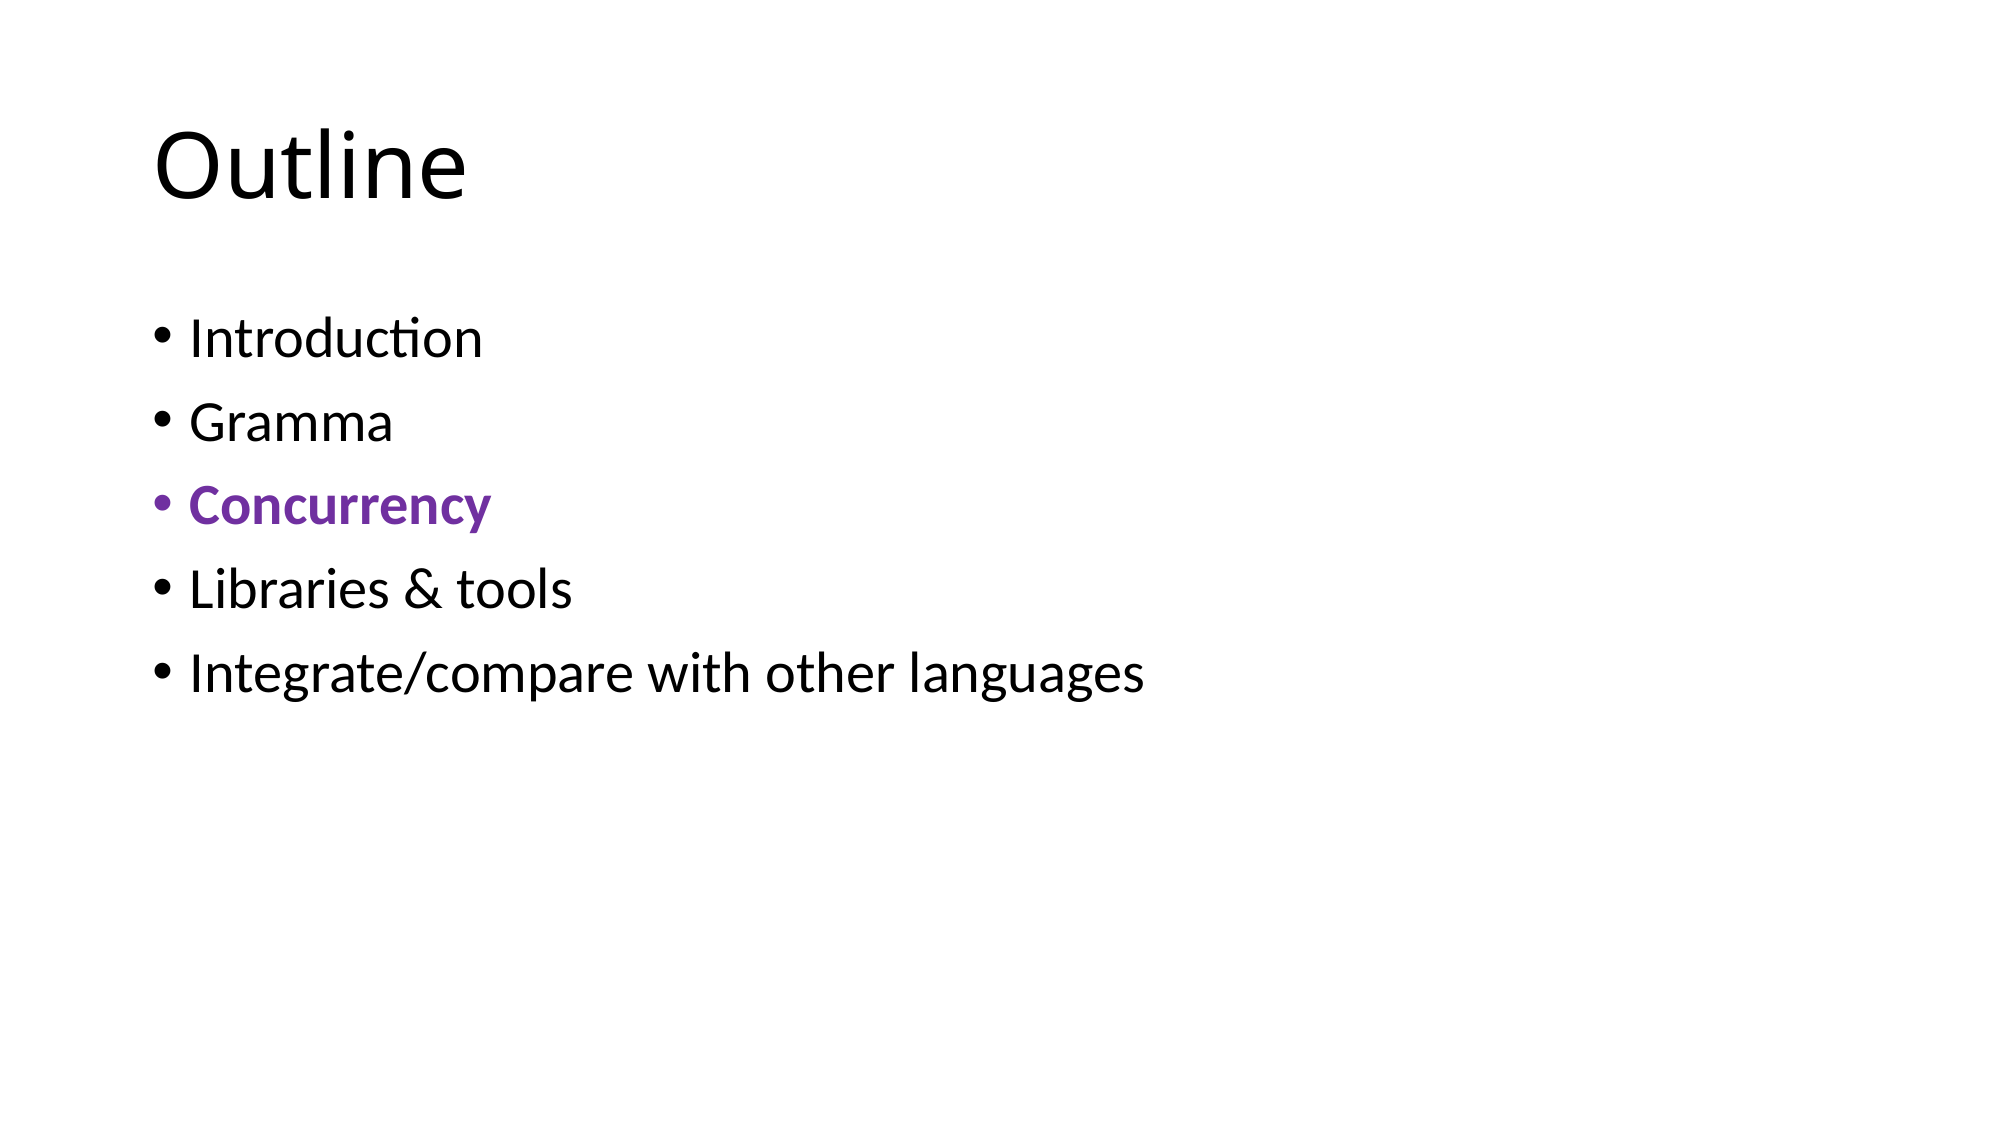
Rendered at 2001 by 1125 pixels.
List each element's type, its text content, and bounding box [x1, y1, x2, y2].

title Outline [137, 59, 1863, 278]
list Introduction Gramma Concurrency Libraries & tools Integrate/compare with other languages [137, 299, 1863, 1014]
